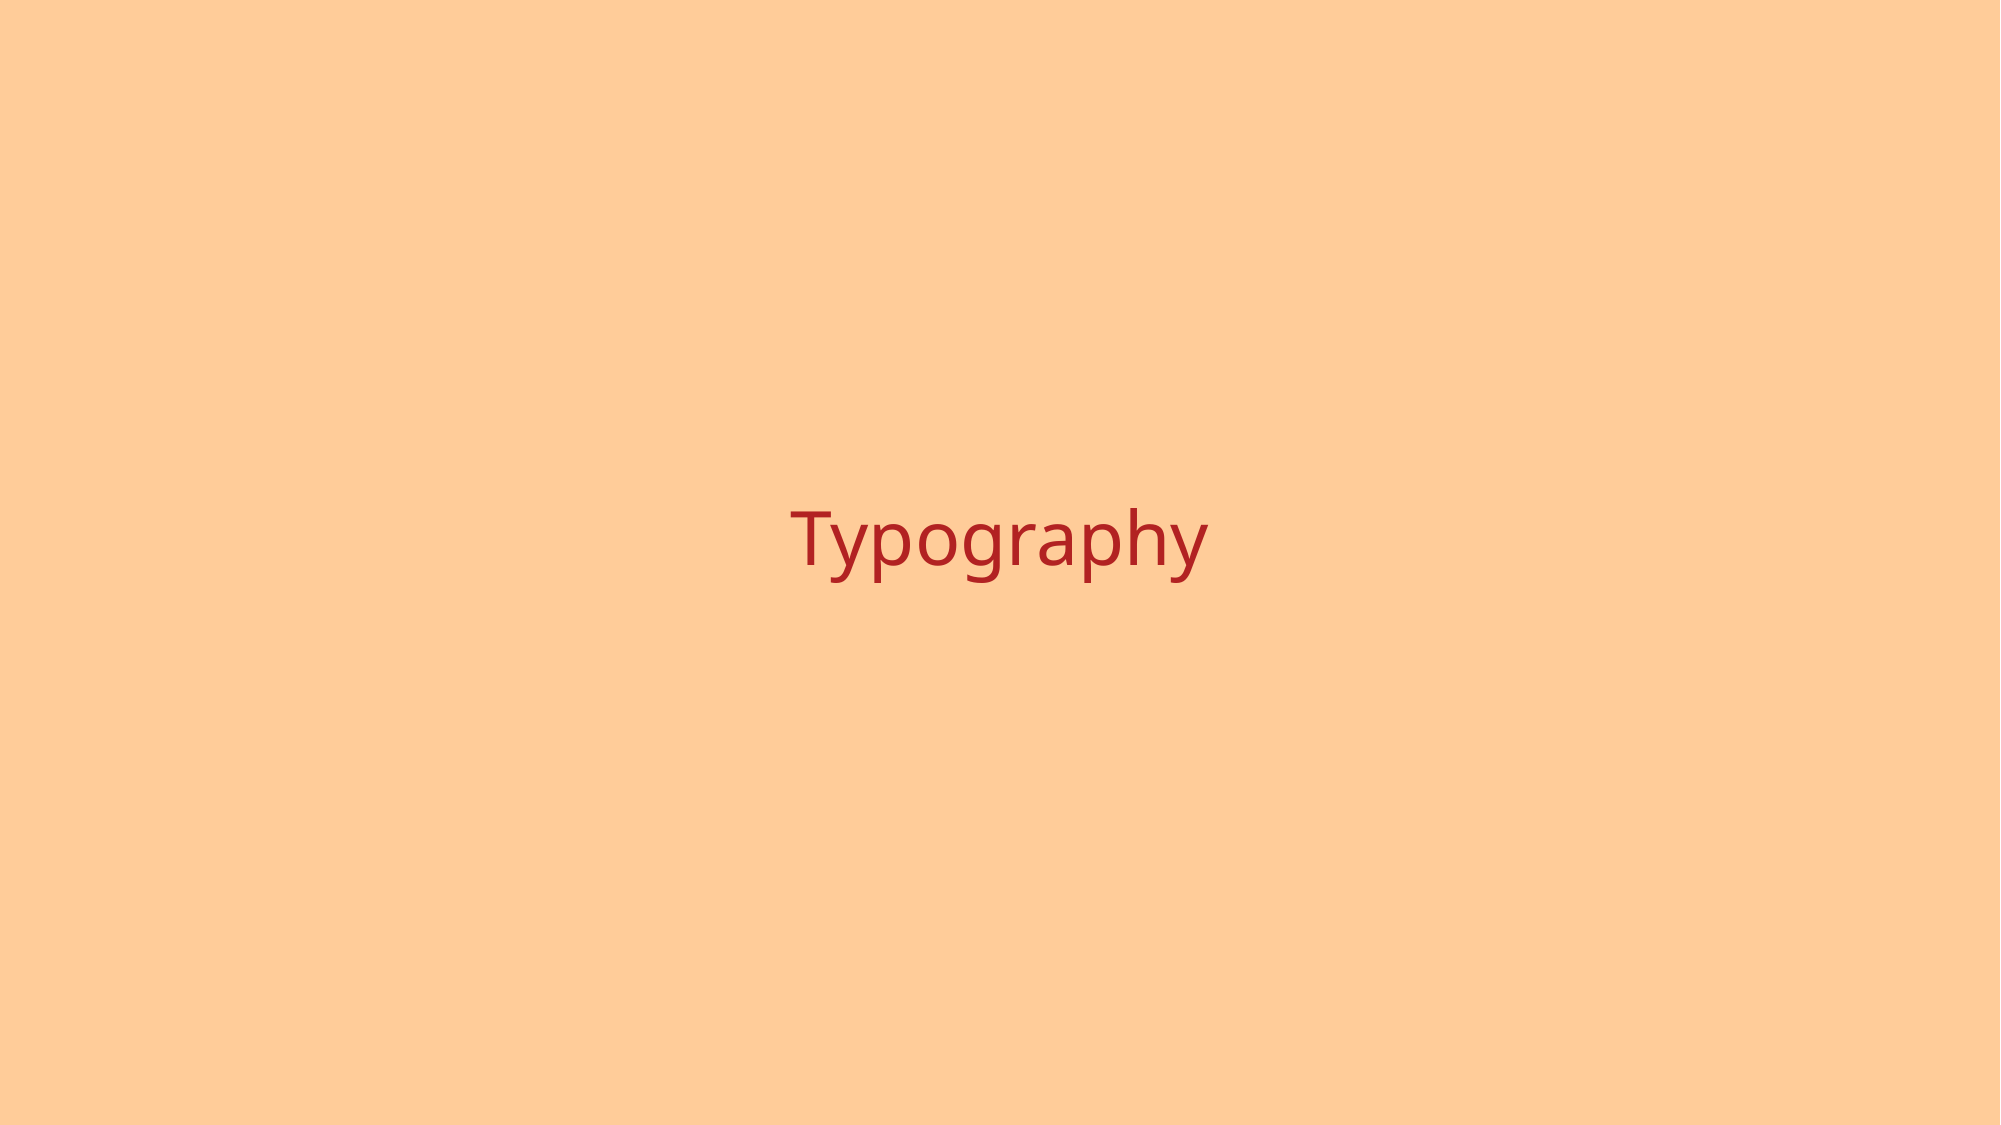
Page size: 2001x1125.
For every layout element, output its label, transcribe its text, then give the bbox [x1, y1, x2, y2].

title Typography [0, 488, 2000, 594]
